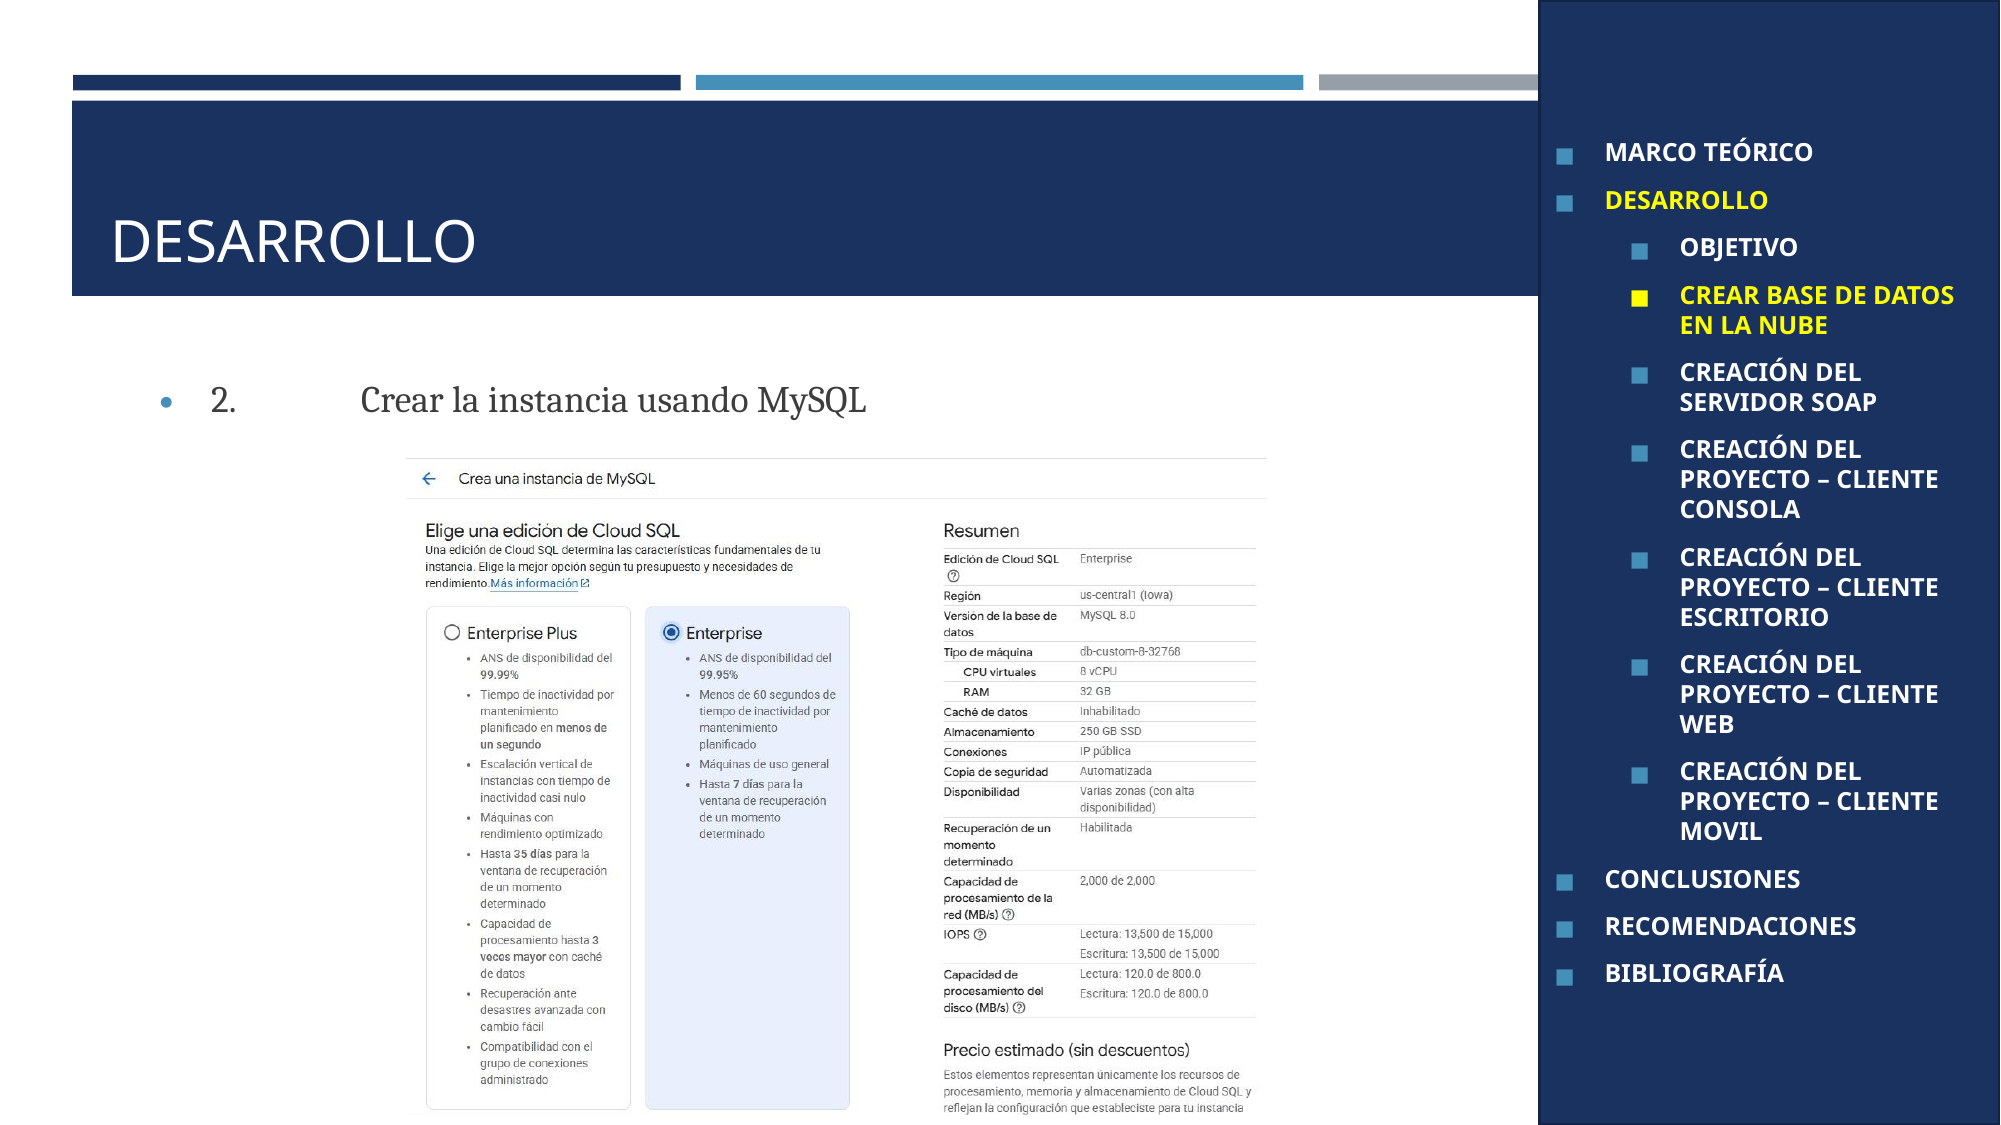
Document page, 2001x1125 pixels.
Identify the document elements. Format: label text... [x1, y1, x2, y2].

title DESARROLLO [95, 115, 1539, 282]
list 2. Crear la instancia usando MySQL [139, 293, 1539, 499]
text_box MARCO TEÓRICO DESARROLLO OBJETIVO CREAR BASE DE DATOS EN LA NUBE CREACIÓN DEL SERVIDOR SOAP CREACIÓN DEL PROYECTO – CLIENTE CONSOLA CREACIÓN DEL PROYECTO – CLIENTE ESCRITORIO CREACIÓN DEL PROYECTO – CLIENTE WEB CREACIÓN DEL PROYECTO – CLIENTE MOVIL CONCLUSIONES RECOMENDACIONES BIBLIOGRAFÍA [1539, 0, 2000, 1125]
picture [406, 455, 1268, 1115]
